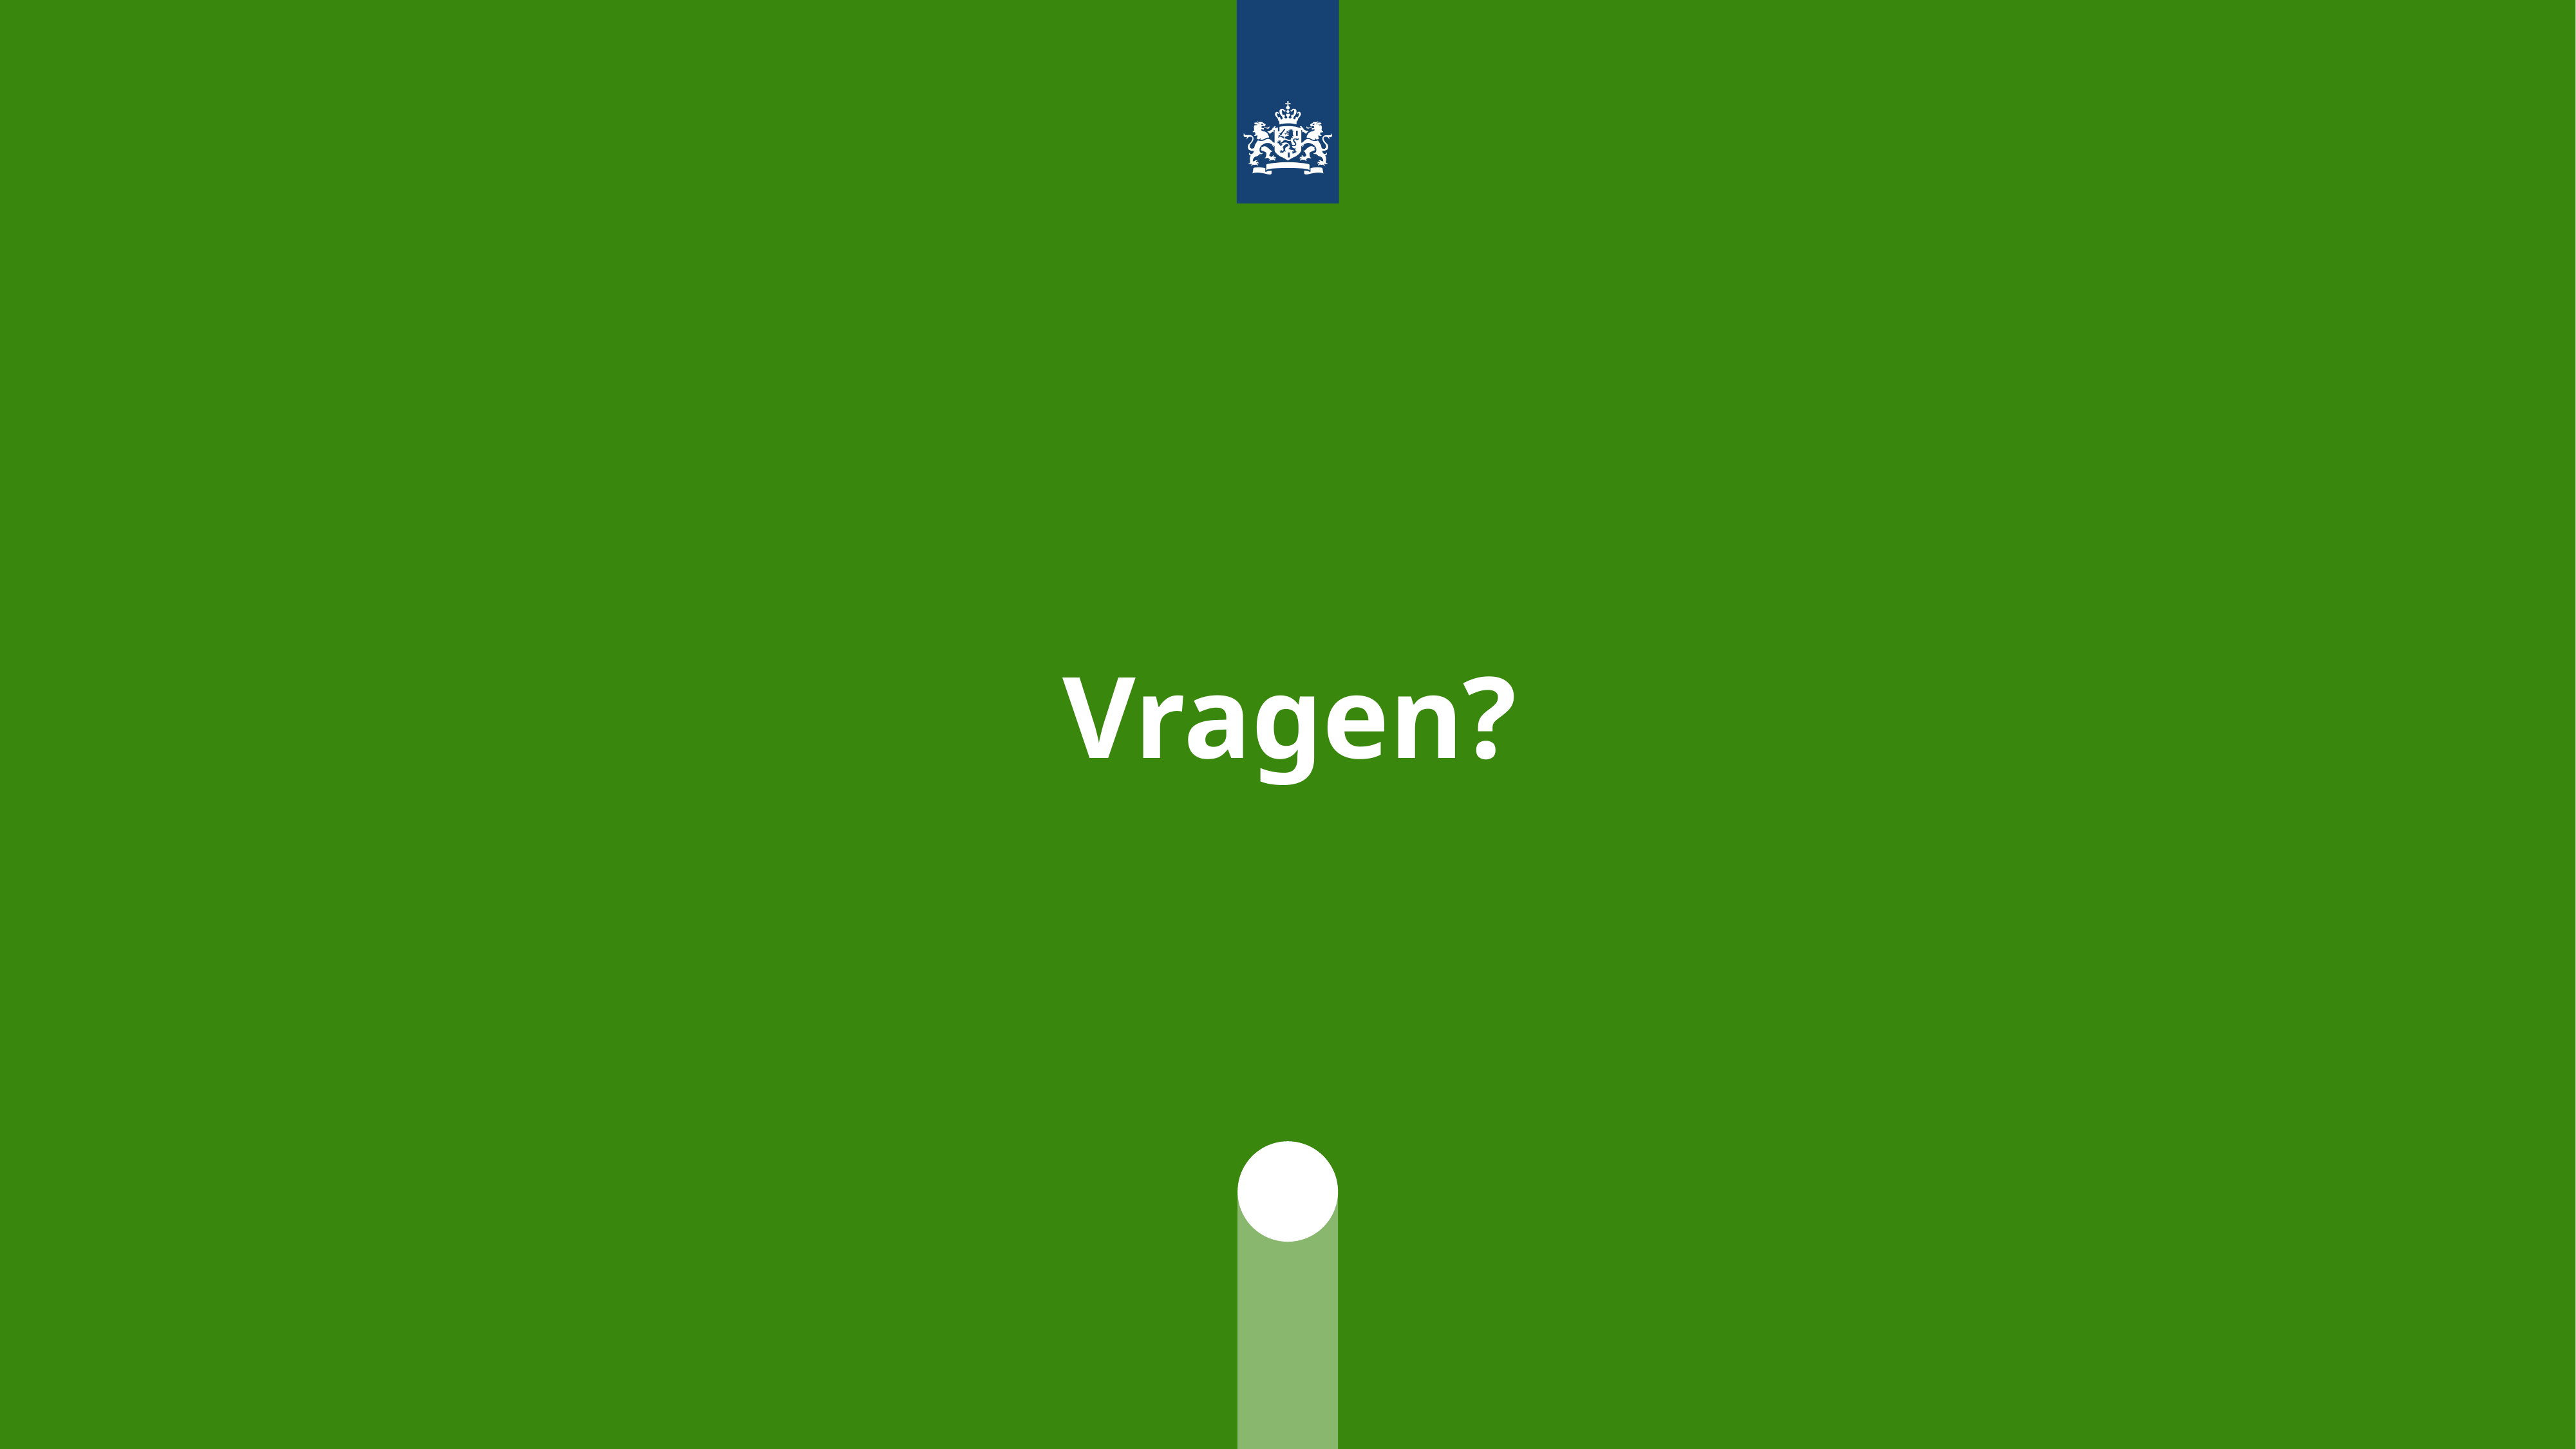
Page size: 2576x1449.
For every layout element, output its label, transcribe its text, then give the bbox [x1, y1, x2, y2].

picture [1236, 0, 1339, 254]
title Vragen? [238, 363, 2342, 786]
